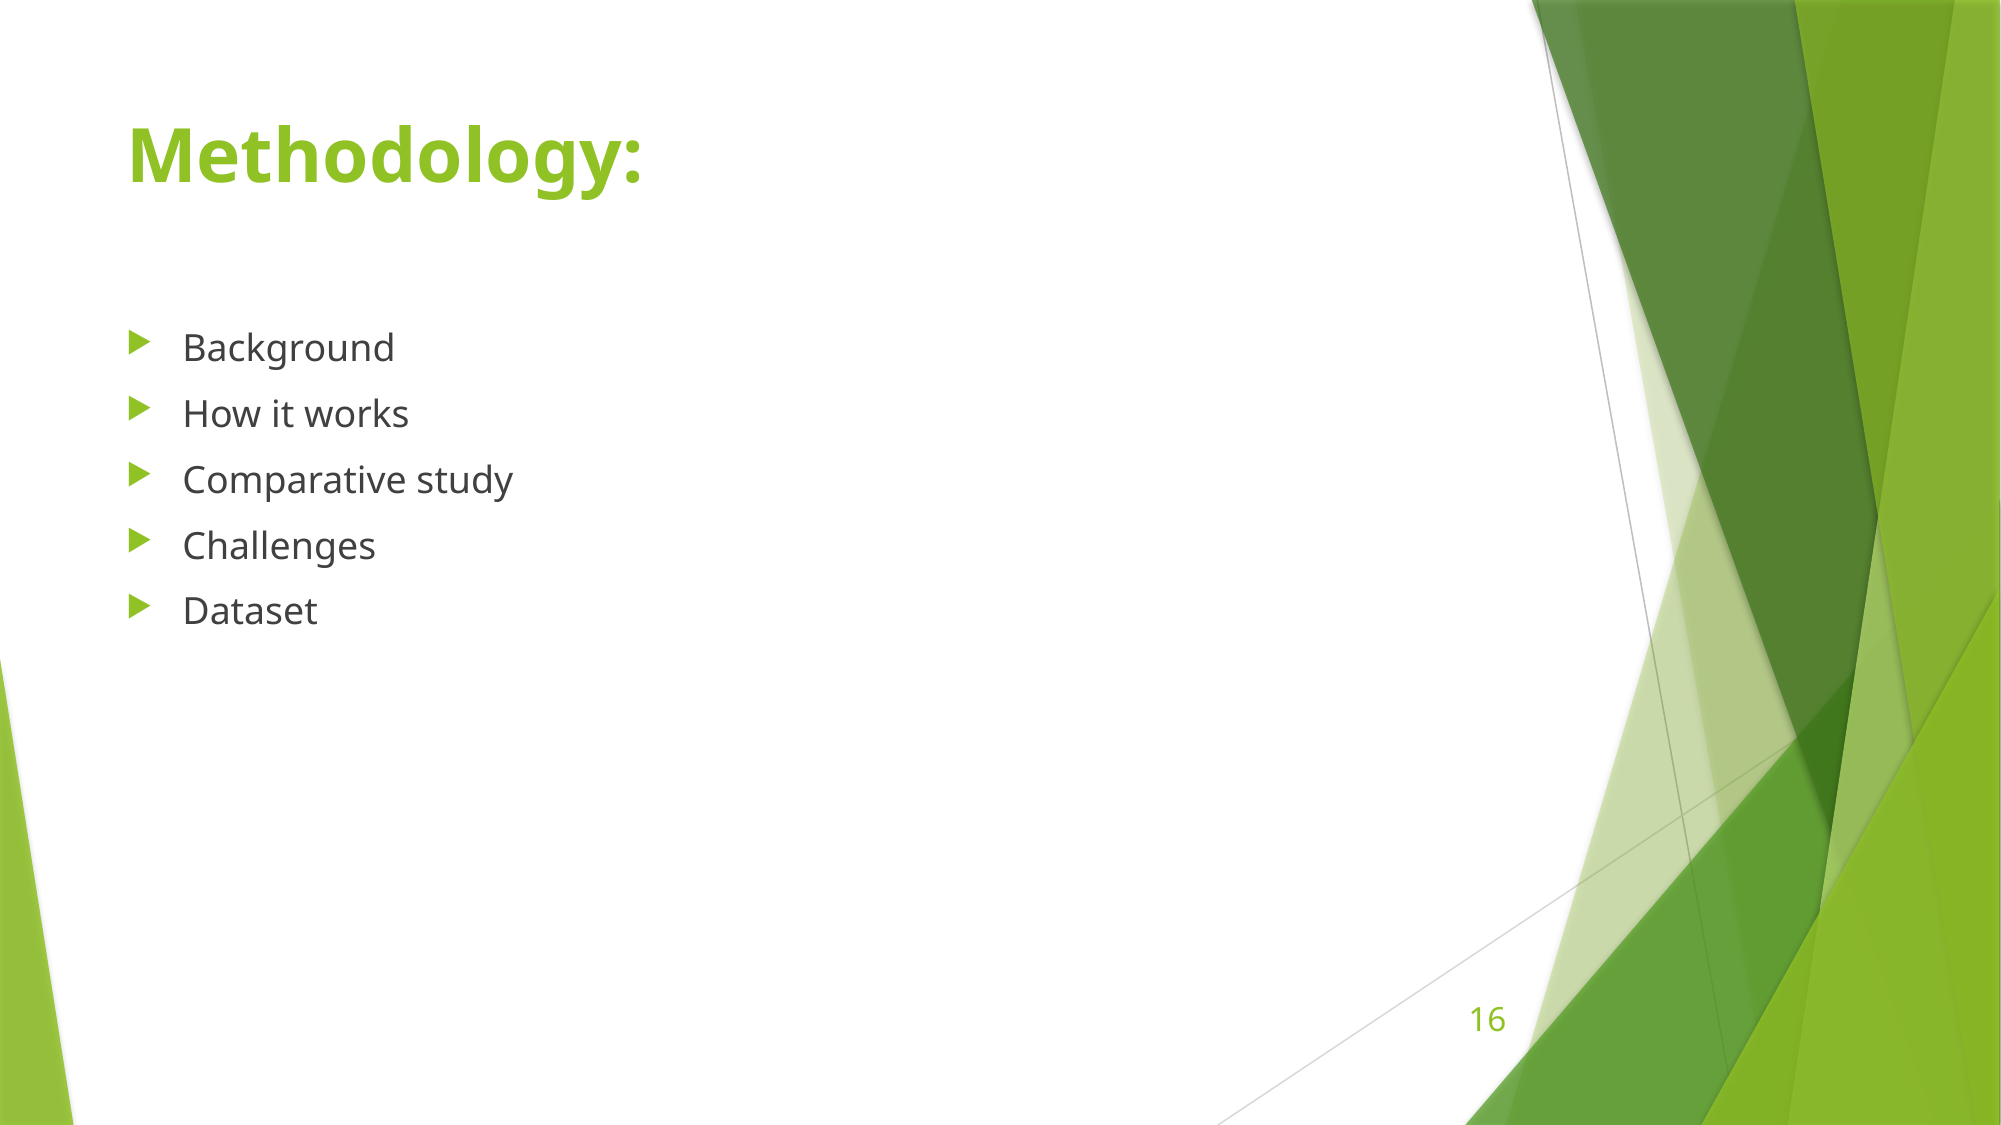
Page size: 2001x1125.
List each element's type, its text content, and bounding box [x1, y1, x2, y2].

list Background How it works Comparative study Challenges Dataset [111, 316, 1522, 954]
slide_number 16 [1409, 991, 1522, 1051]
title Methodology: [111, 99, 1522, 316]
